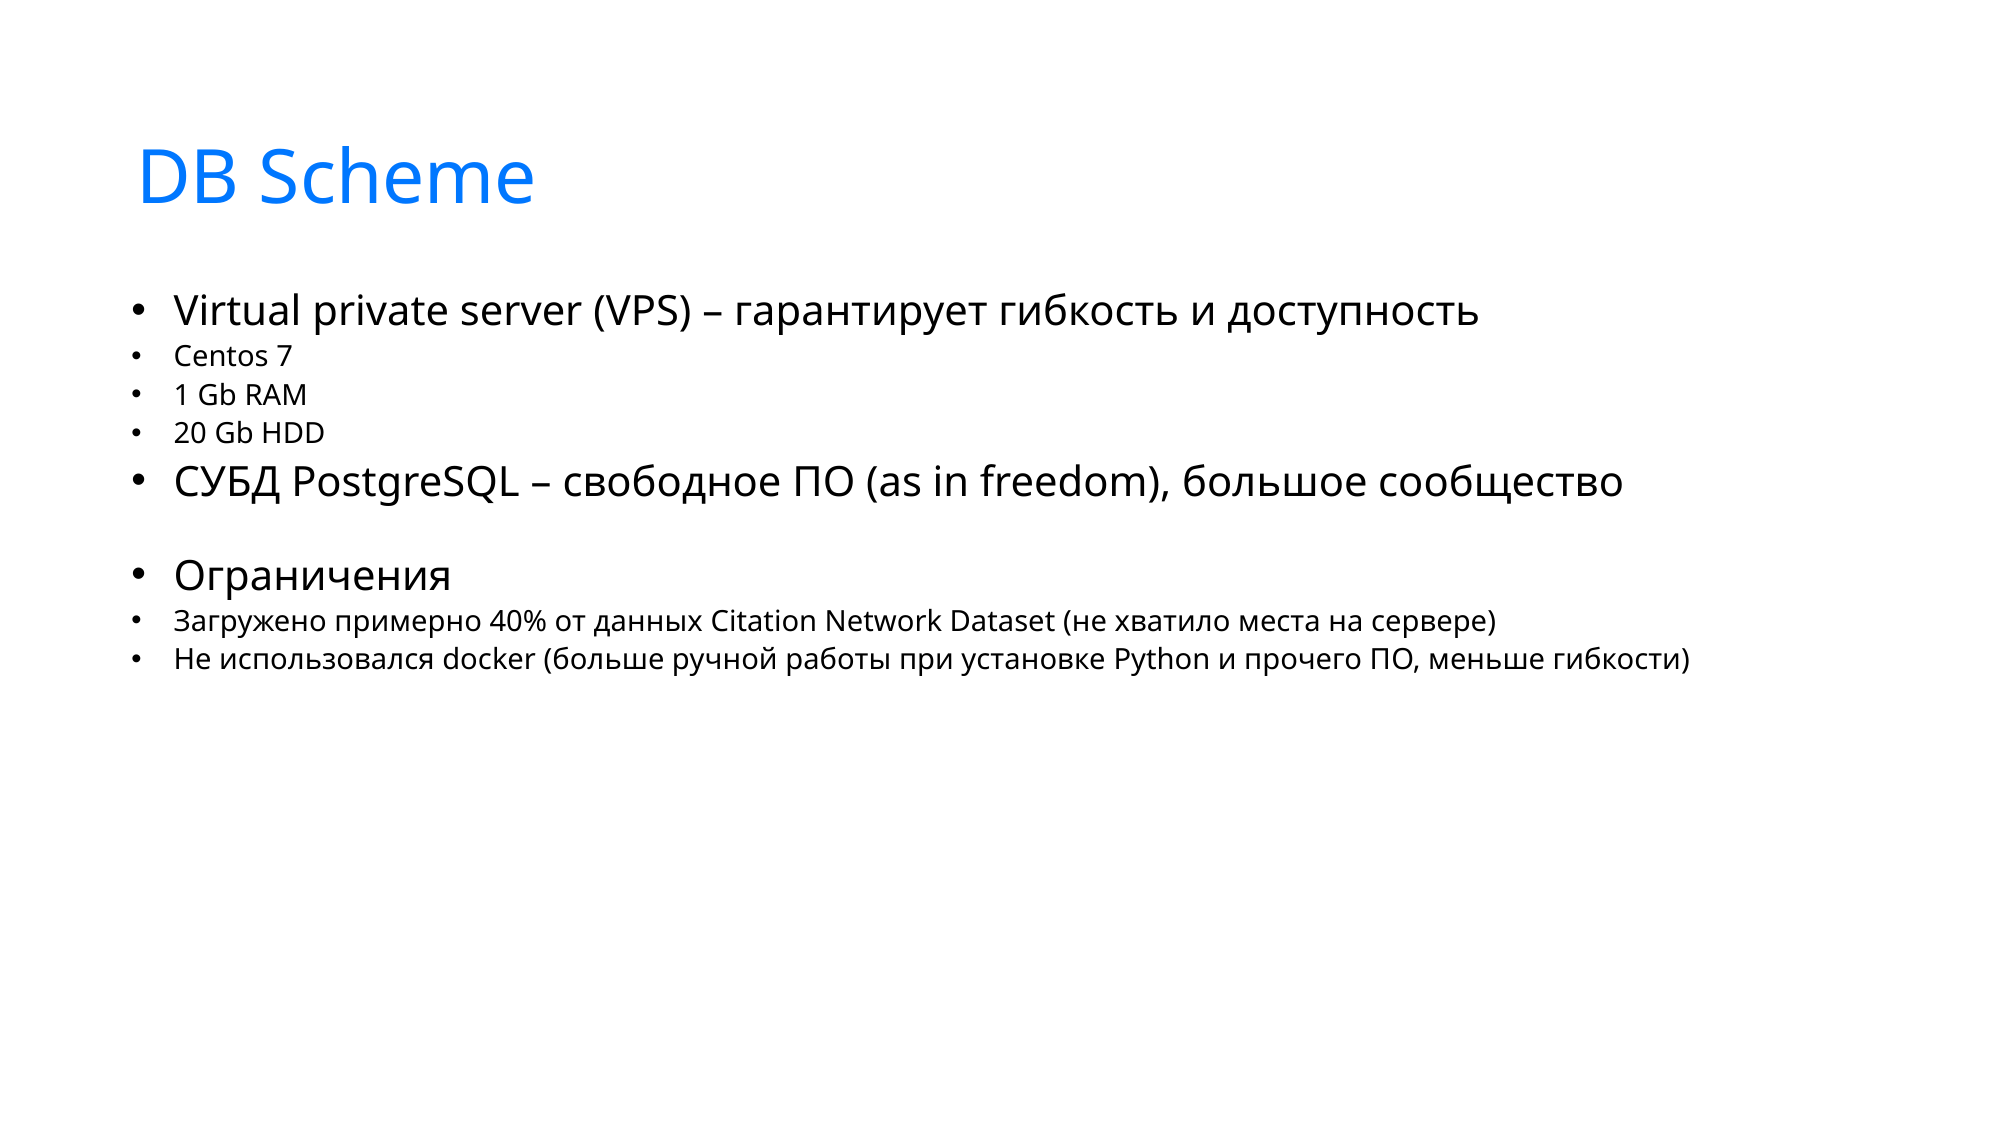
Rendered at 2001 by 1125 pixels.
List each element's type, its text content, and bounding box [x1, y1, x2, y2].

text_box DB Scheme [136, 138, 1917, 245]
text_box Virtual private server (VPS) – гарантирует гибкость и доступность Centos 7 1 Gb RAM 20 Gb HDD СУБД PostgreSQL – свободное ПО (as in freedom), большое сообщество Ограничения Загружено примерно 40% от данных Citation Network Dataset (не хватило места на сервере) Не использовался docker (больше ручной работы при установке Python и прочего ПО, меньше гибкости) [131, 278, 1913, 869]
